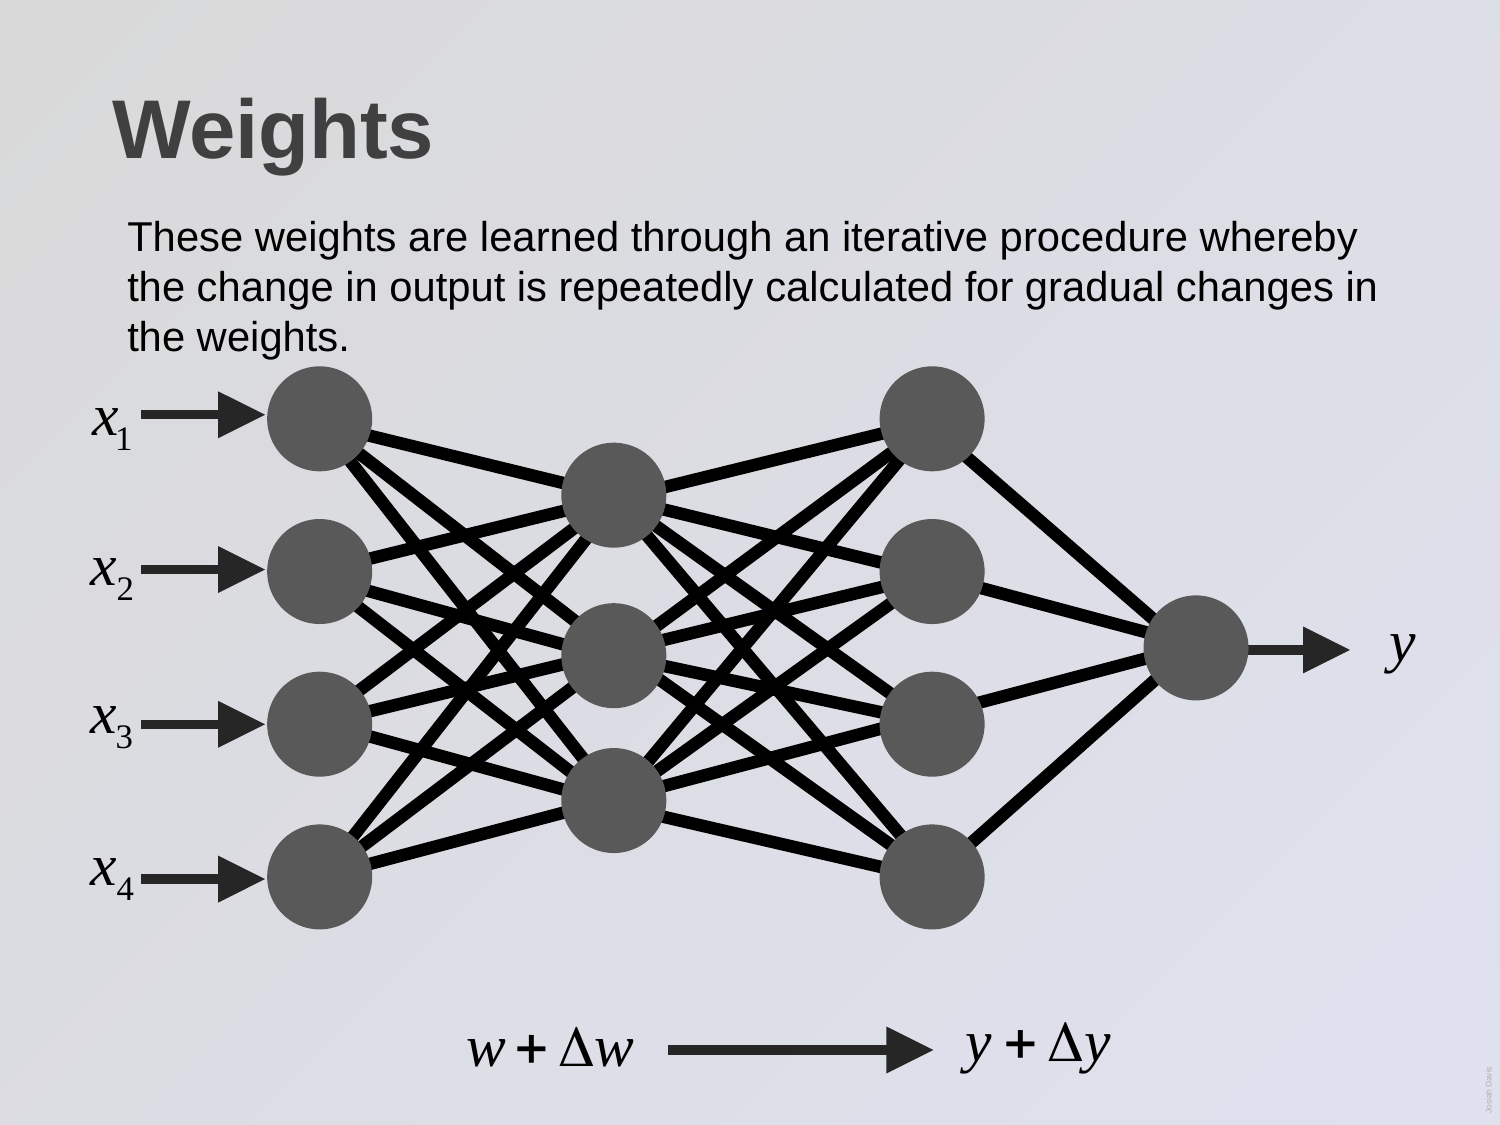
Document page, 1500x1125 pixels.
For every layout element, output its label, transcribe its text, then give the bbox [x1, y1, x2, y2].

text_box [267, 825, 371, 930]
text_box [77, 674, 143, 763]
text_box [943, 658, 1190, 880]
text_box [313, 506, 608, 657]
text_box [881, 888, 984, 930]
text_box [950, 1007, 1121, 1087]
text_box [80, 376, 141, 461]
text_box [267, 366, 372, 466]
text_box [77, 826, 143, 911]
text_box [267, 520, 306, 622]
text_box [1374, 621, 1431, 686]
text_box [625, 420, 934, 495]
text_box [1194, 596, 1249, 701]
text_box These weights are learned through an iterative procedure whereby the change in output is repeatedly calculated for gradual changes in the weights. [112, 202, 1403, 368]
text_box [77, 526, 143, 611]
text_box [313, 665, 612, 799]
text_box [617, 501, 938, 880]
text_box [456, 1012, 646, 1082]
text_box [312, 806, 612, 880]
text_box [300, 418, 621, 498]
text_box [1194, 574, 1203, 648]
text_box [613, 495, 934, 503]
text_box [879, 366, 985, 419]
title Weights [112, 115, 1403, 175]
text_box [267, 674, 304, 775]
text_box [934, 420, 1189, 651]
